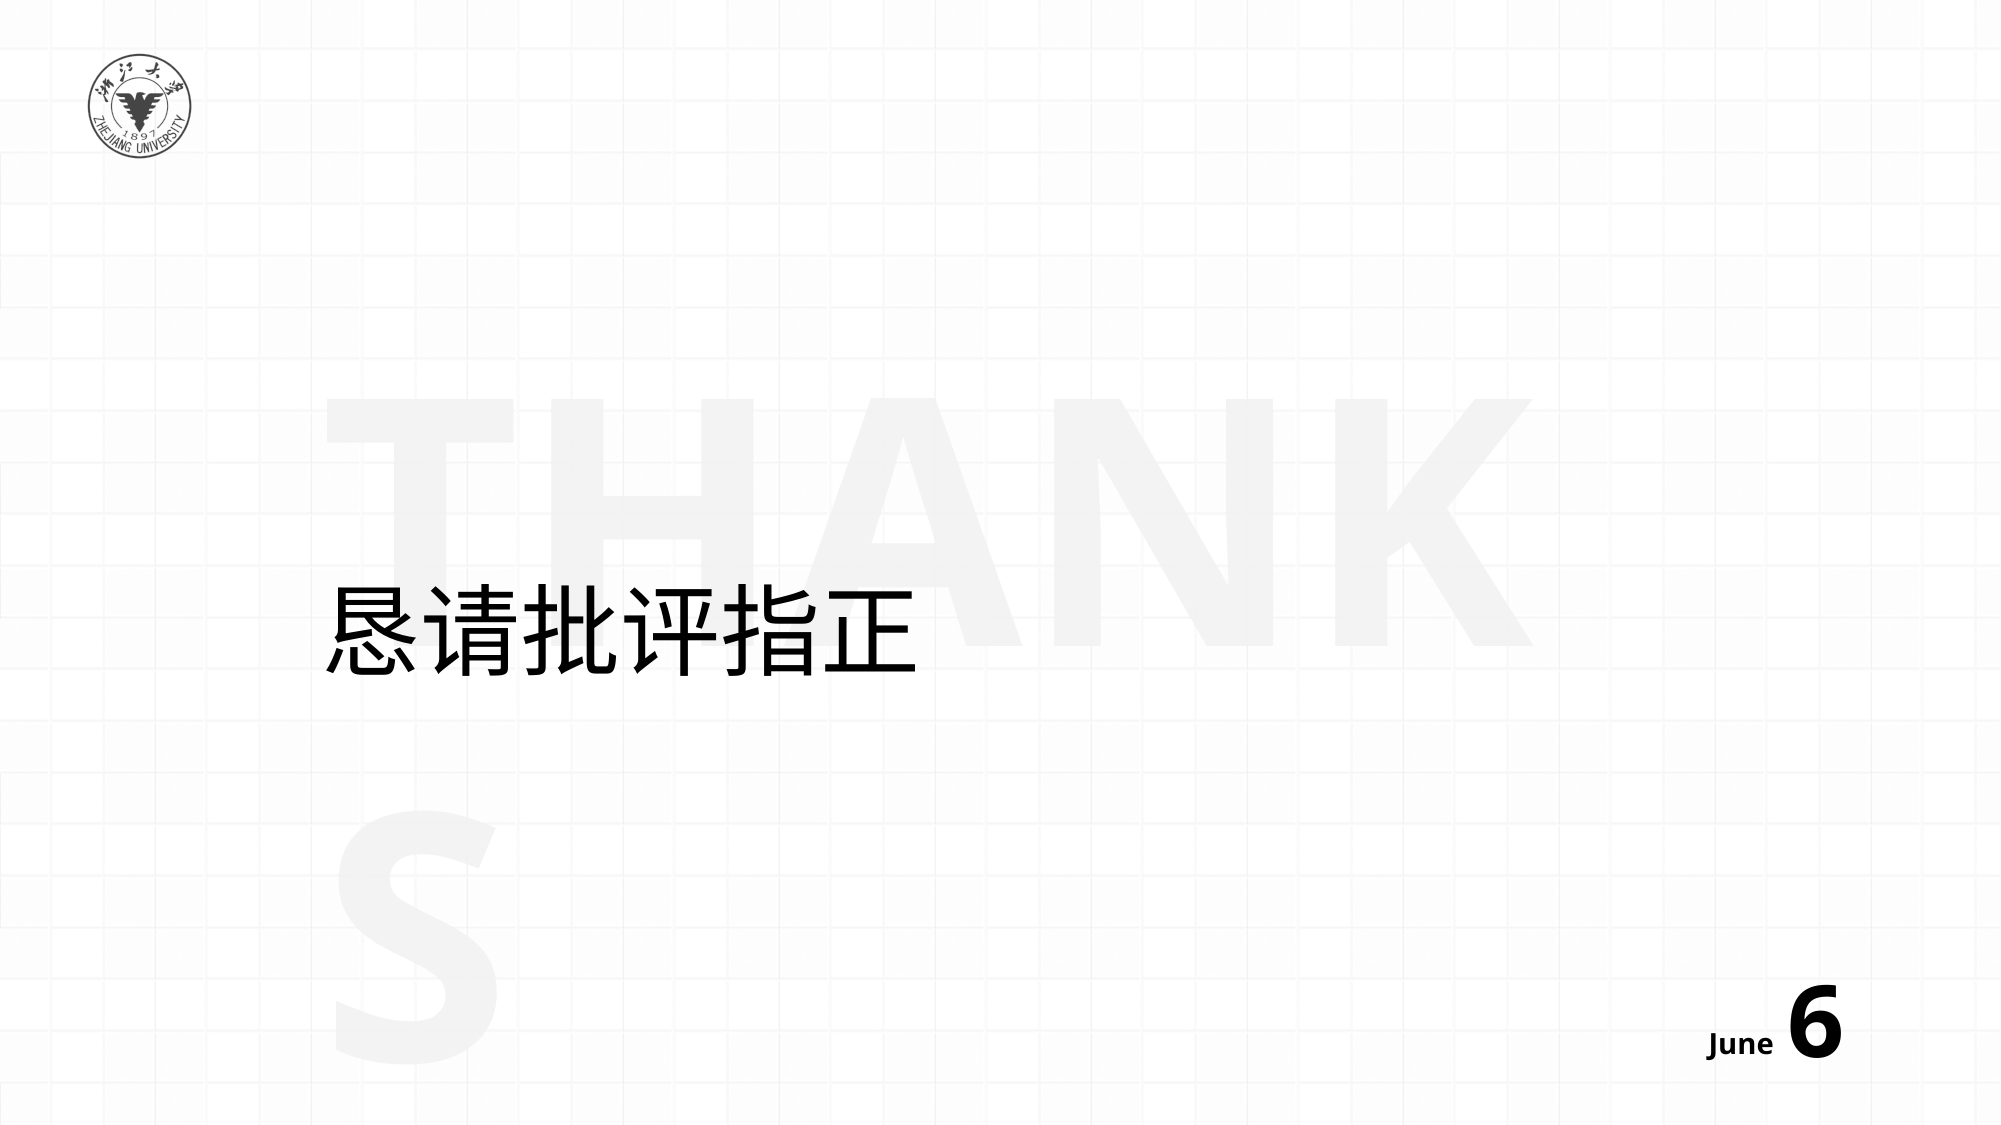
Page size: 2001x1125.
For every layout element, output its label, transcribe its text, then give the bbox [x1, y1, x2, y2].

text_box June [1693, 1018, 1773, 1068]
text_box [305, 292, 1692, 727]
text_box 6 [1773, 950, 1860, 1085]
text_box [85, 51, 195, 161]
